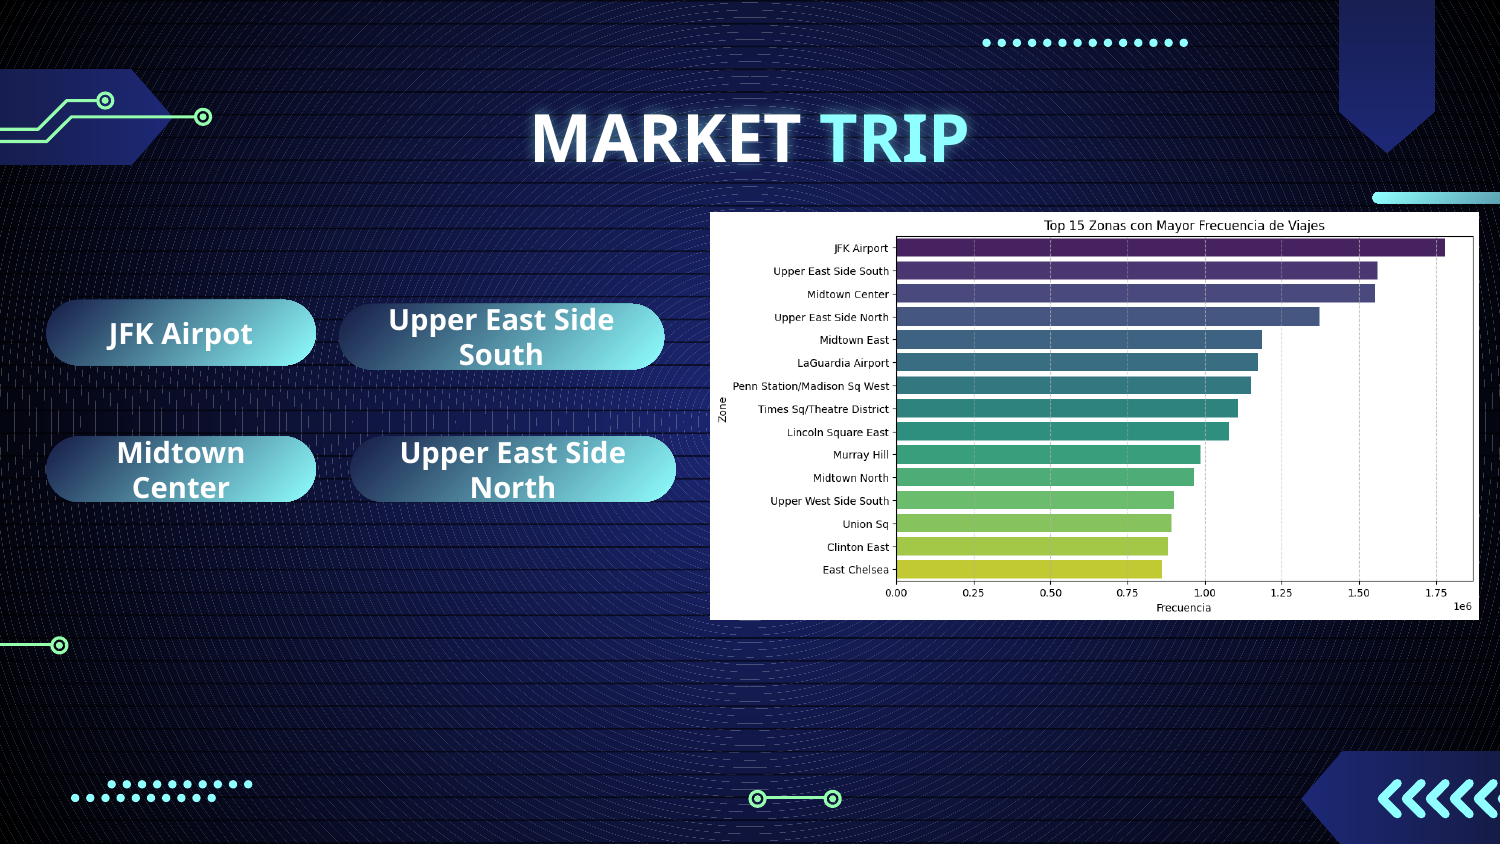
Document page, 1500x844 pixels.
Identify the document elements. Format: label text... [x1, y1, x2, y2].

text_box Upper East Side North [350, 436, 676, 502]
text_box [1372, 192, 1500, 204]
title MARKET TRIP [116, 88, 1383, 183]
text_box Midtown Center [46, 436, 316, 502]
text_box JFK Airpot [46, 299, 316, 366]
picture [709, 212, 1479, 620]
text_box Upper East Side South [338, 303, 665, 370]
